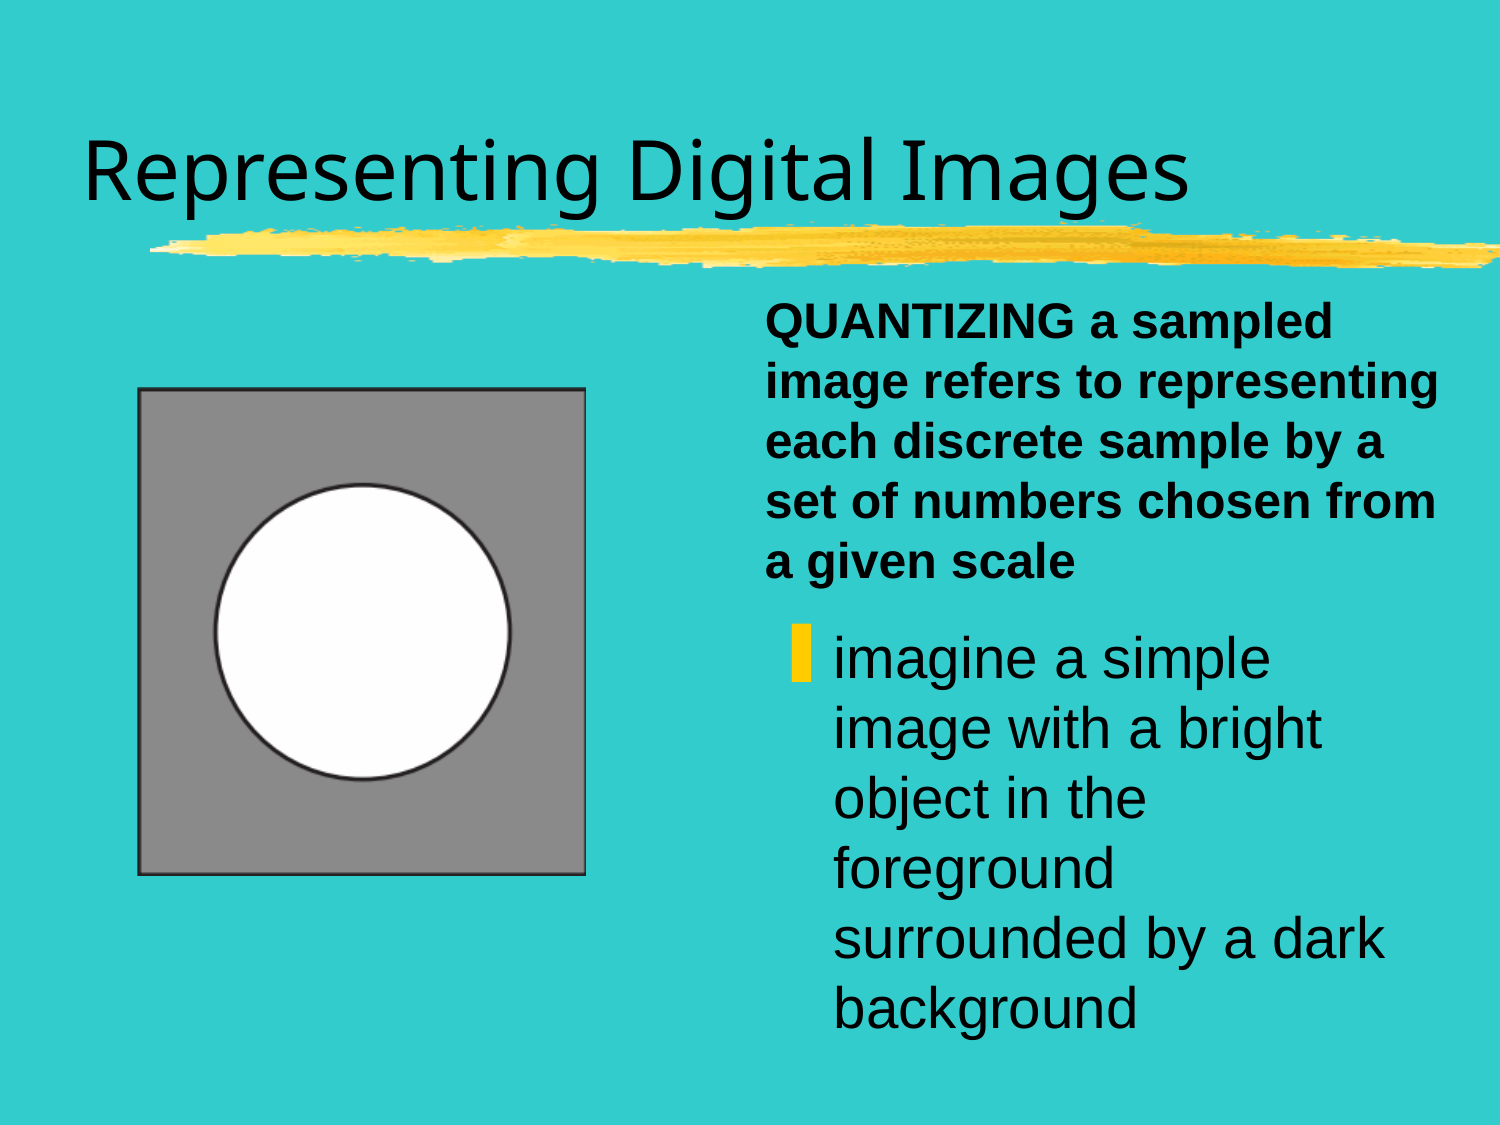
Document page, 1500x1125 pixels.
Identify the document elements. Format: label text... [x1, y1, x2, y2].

list imagine a simple image with a bright object in the foreground surrounded by a dark background [762, 612, 1421, 1054]
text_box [137, 387, 587, 876]
picture [150, 215, 1500, 279]
title Representing Digital Images [66, 37, 1413, 225]
text_box QUANTIZING a sampled image refers to representing each discrete sample by a set of numbers chosen from a given scale [750, 281, 1475, 597]
